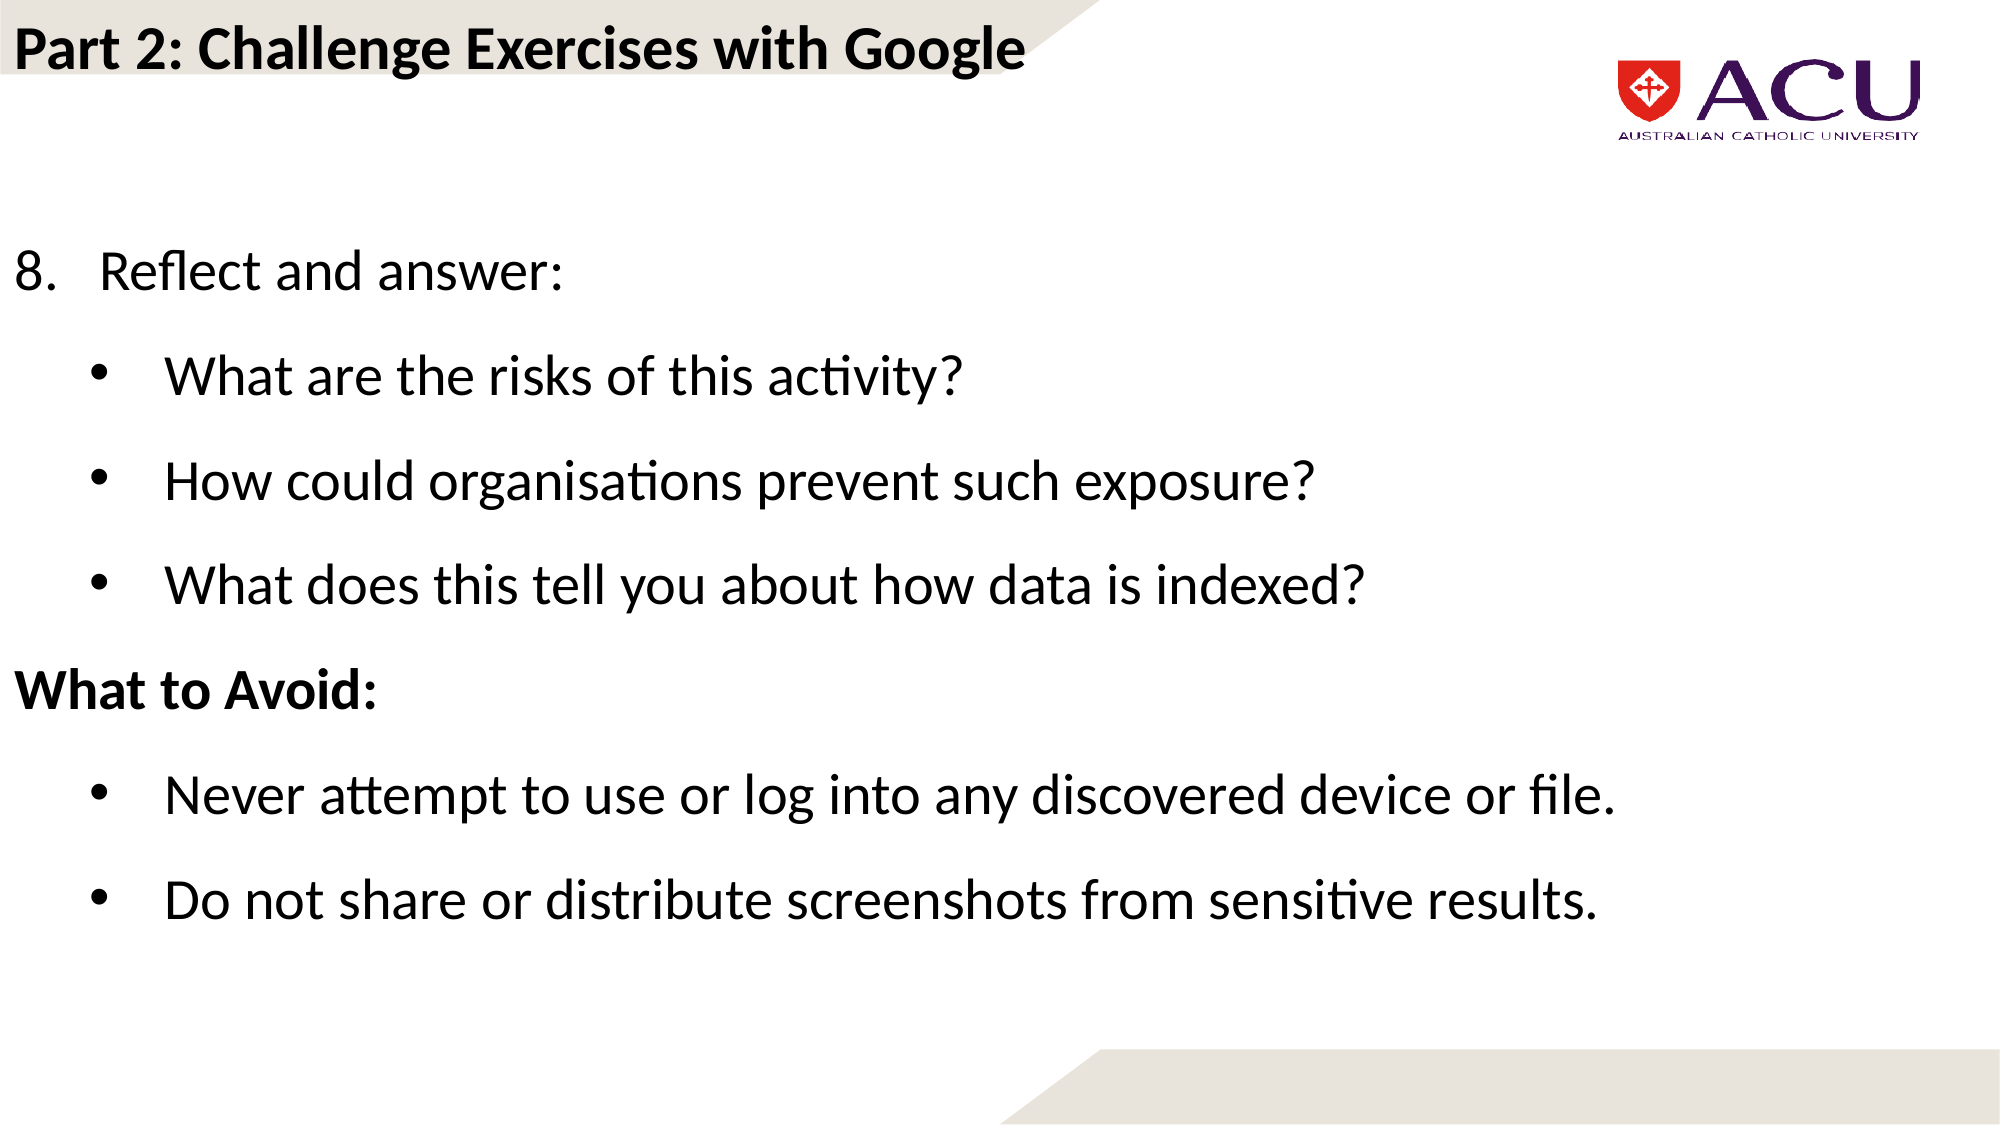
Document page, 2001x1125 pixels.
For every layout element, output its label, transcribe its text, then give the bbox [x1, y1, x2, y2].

text_box Part 2: Challenge Exercises with Google [0, 0, 2000, 90]
picture [1618, 90, 1920, 140]
text_box Reflect and answer: What are the risks of this activity? How could organisations prevent such exposure? What does this tell you about how data is indexed? What to Avoid: Never attempt to use or log into any discovered device or file. Do not share or distribute screenshots from sensitive results. [0, 189, 2000, 939]
